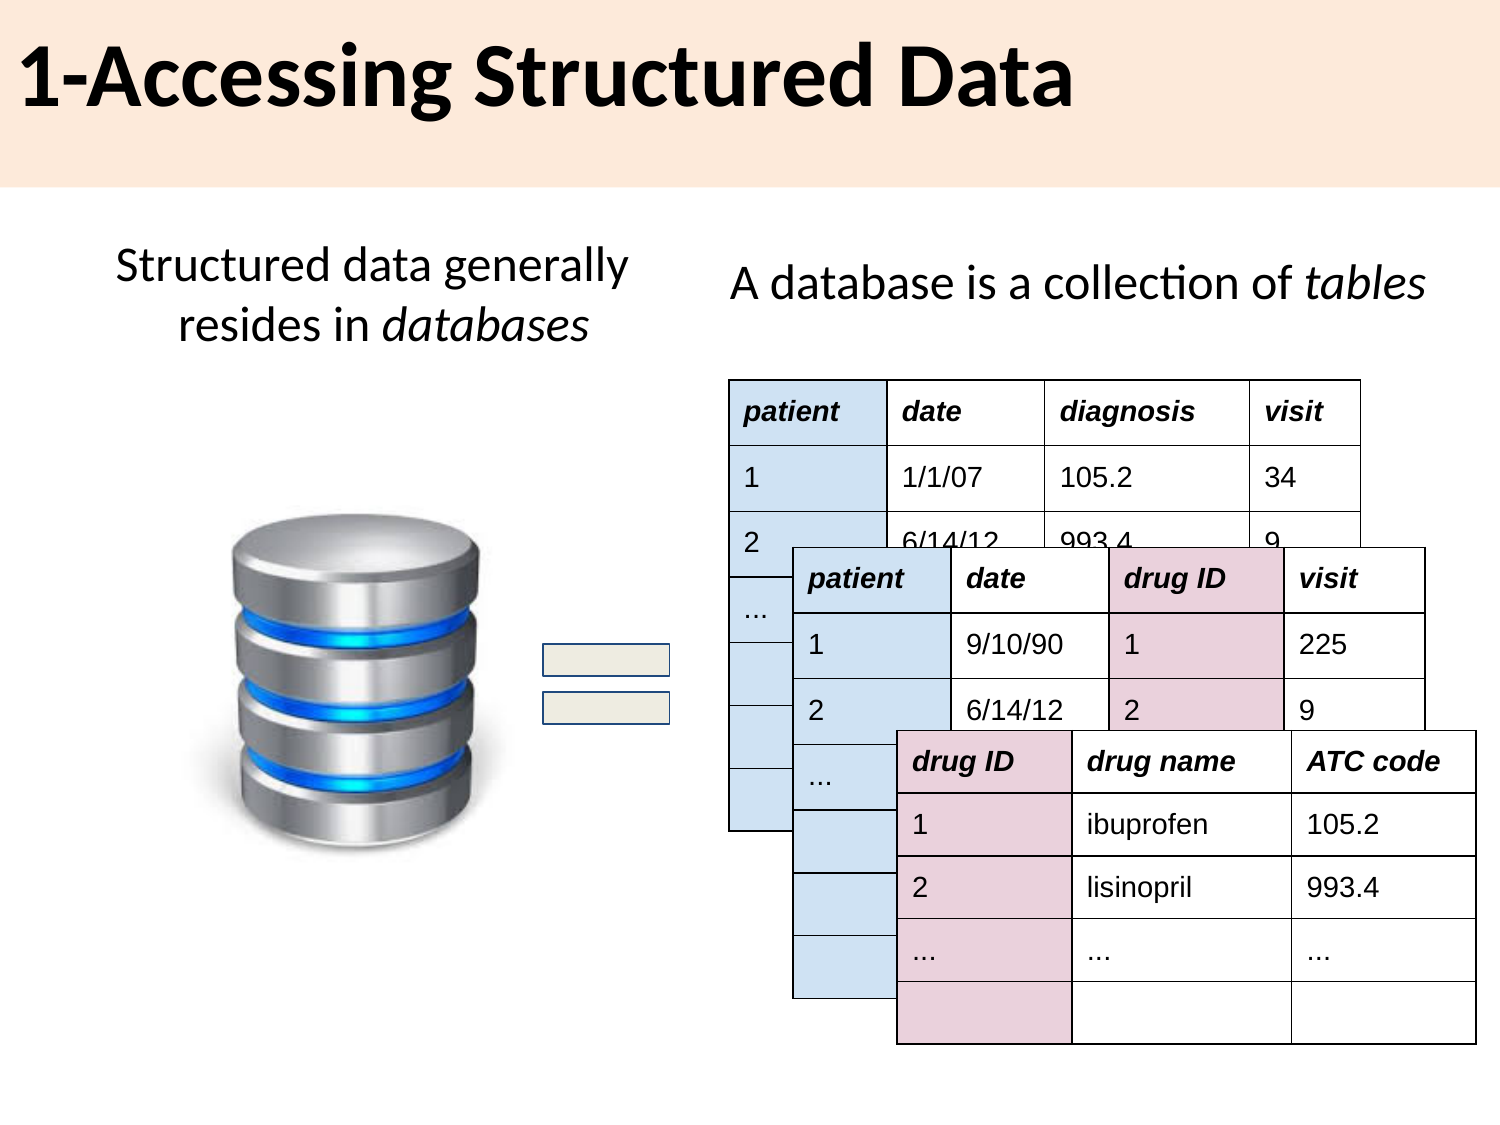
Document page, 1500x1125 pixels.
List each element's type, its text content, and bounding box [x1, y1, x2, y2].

table_cell [730, 706, 792, 768]
table_cell [1292, 982, 1475, 1043]
table_header diagnosis [1045, 381, 1249, 445]
table_header visit [1285, 548, 1424, 612]
list Structured data generally resides in databases [57, 215, 654, 378]
table_cell 34 [1250, 446, 1360, 511]
table_cell ... [1292, 919, 1475, 981]
table_header visit [1250, 381, 1360, 445]
table_header drug ID [1110, 548, 1283, 612]
table_header ATC code [1292, 731, 1475, 792]
list A database is a collection of tables [679, 234, 1444, 333]
table_header date [952, 548, 1108, 612]
table_cell 1/1/07 [888, 446, 1044, 511]
table_cell [794, 811, 896, 872]
table_header drug ID [898, 731, 1071, 792]
table_cell ... [898, 919, 1071, 981]
table_cell 6/14/12 [952, 679, 1108, 730]
table_cell 9 [1250, 512, 1360, 547]
table_cell 2 [794, 679, 950, 744]
table_cell 1 [1110, 614, 1283, 678]
text_box [553, 692, 670, 725]
table_cell 9/10/90 [952, 614, 1108, 678]
table_cell [794, 936, 896, 998]
title 1-Accessing Structured Data [0, 0, 1500, 188]
table_cell 2 [1110, 679, 1283, 730]
table_cell 105.2 [1045, 446, 1249, 511]
table_cell 2 [898, 857, 1071, 918]
table_cell [794, 874, 896, 935]
table_cell ... [730, 578, 792, 642]
table_cell 1 [794, 614, 950, 678]
picture [162, 492, 549, 877]
table_header drug name [1073, 731, 1291, 792]
table_cell ibuprofen [1073, 794, 1291, 855]
table_cell ... [794, 745, 896, 809]
table_cell lisinopril [1073, 857, 1291, 918]
table_cell 6/14/12 [888, 512, 1044, 547]
table_cell [1073, 982, 1291, 1043]
table_cell [730, 769, 792, 830]
text_box [553, 644, 670, 677]
table_cell 105.2 [1292, 794, 1475, 855]
table_header date [888, 381, 1044, 445]
table_cell 1 [730, 446, 886, 511]
table_header patient [730, 381, 886, 445]
table_cell ... [1073, 919, 1291, 981]
table_cell [730, 643, 792, 705]
table_header patient [794, 548, 950, 612]
table_cell 1 [898, 794, 1071, 855]
table_cell 9 [1285, 679, 1424, 730]
table_cell 993.4 [1045, 512, 1249, 547]
table_cell 993.4 [1292, 857, 1475, 918]
table_cell 2 [730, 512, 886, 576]
table_cell [898, 982, 1071, 1043]
table_cell 225 [1285, 614, 1424, 678]
